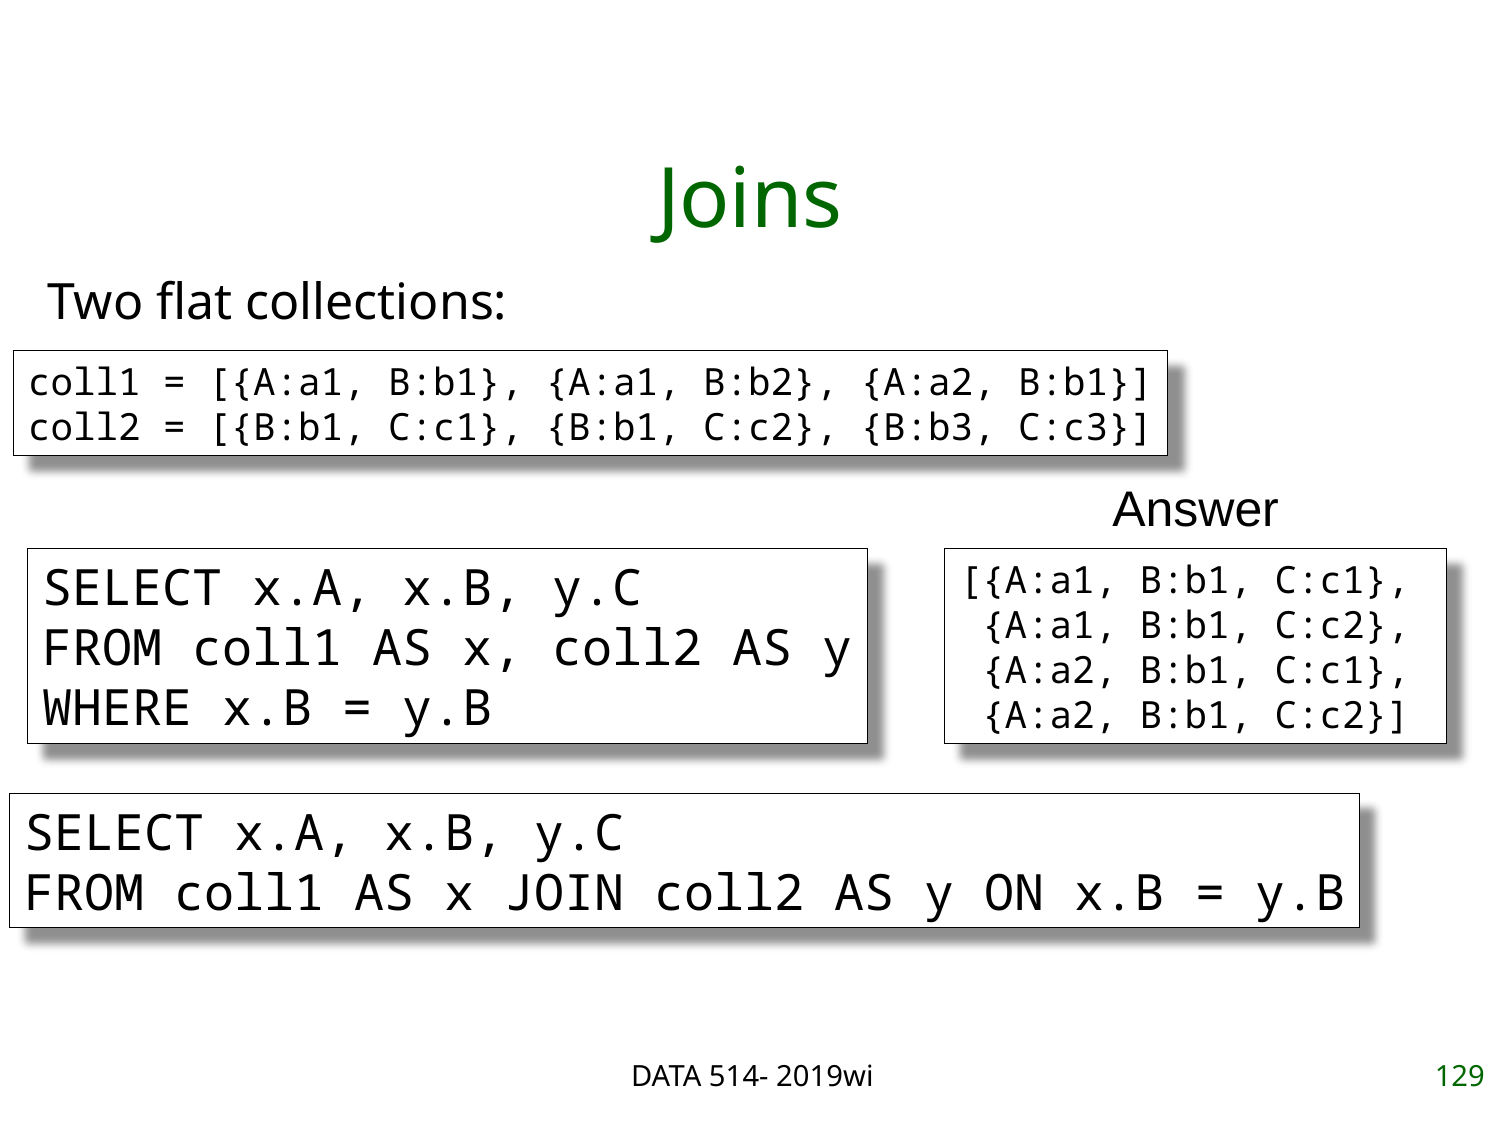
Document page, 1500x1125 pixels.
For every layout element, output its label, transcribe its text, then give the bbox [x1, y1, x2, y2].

text_box coll1 = [{A:a1, B:b1}, {A:a1, B:b2}, {A:a2, B:b1}] coll2 = [{B:b1, C:c1}, {B:b1, C:c2}, {B:b3, C:c3}] [13, 350, 1168, 456]
text_box [{A:a1, B:b1, C:c1}, {A:a1, B:b1, C:c2}, {A:a2, B:b1, C:c1}, {A:a2, B:b1, C:c2}] [944, 548, 1447, 744]
slide_number 129 [1412, 1049, 1500, 1125]
text_box SELECT x.A, x.B, y.C FROM coll1 AS x, coll2 AS y WHERE x.B = y.B [27, 548, 868, 744]
text_box Two flat collections: [32, 262, 536, 338]
title Joins [112, 99, 1388, 288]
text_box Answer [1097, 469, 1294, 545]
text_box SELECT x.A, x.B, y.C FROM coll1 AS x JOIN coll2 AS y ON x.B = y.B [9, 793, 1360, 928]
footer DATA 514- 2019wi [462, 1049, 1051, 1125]
